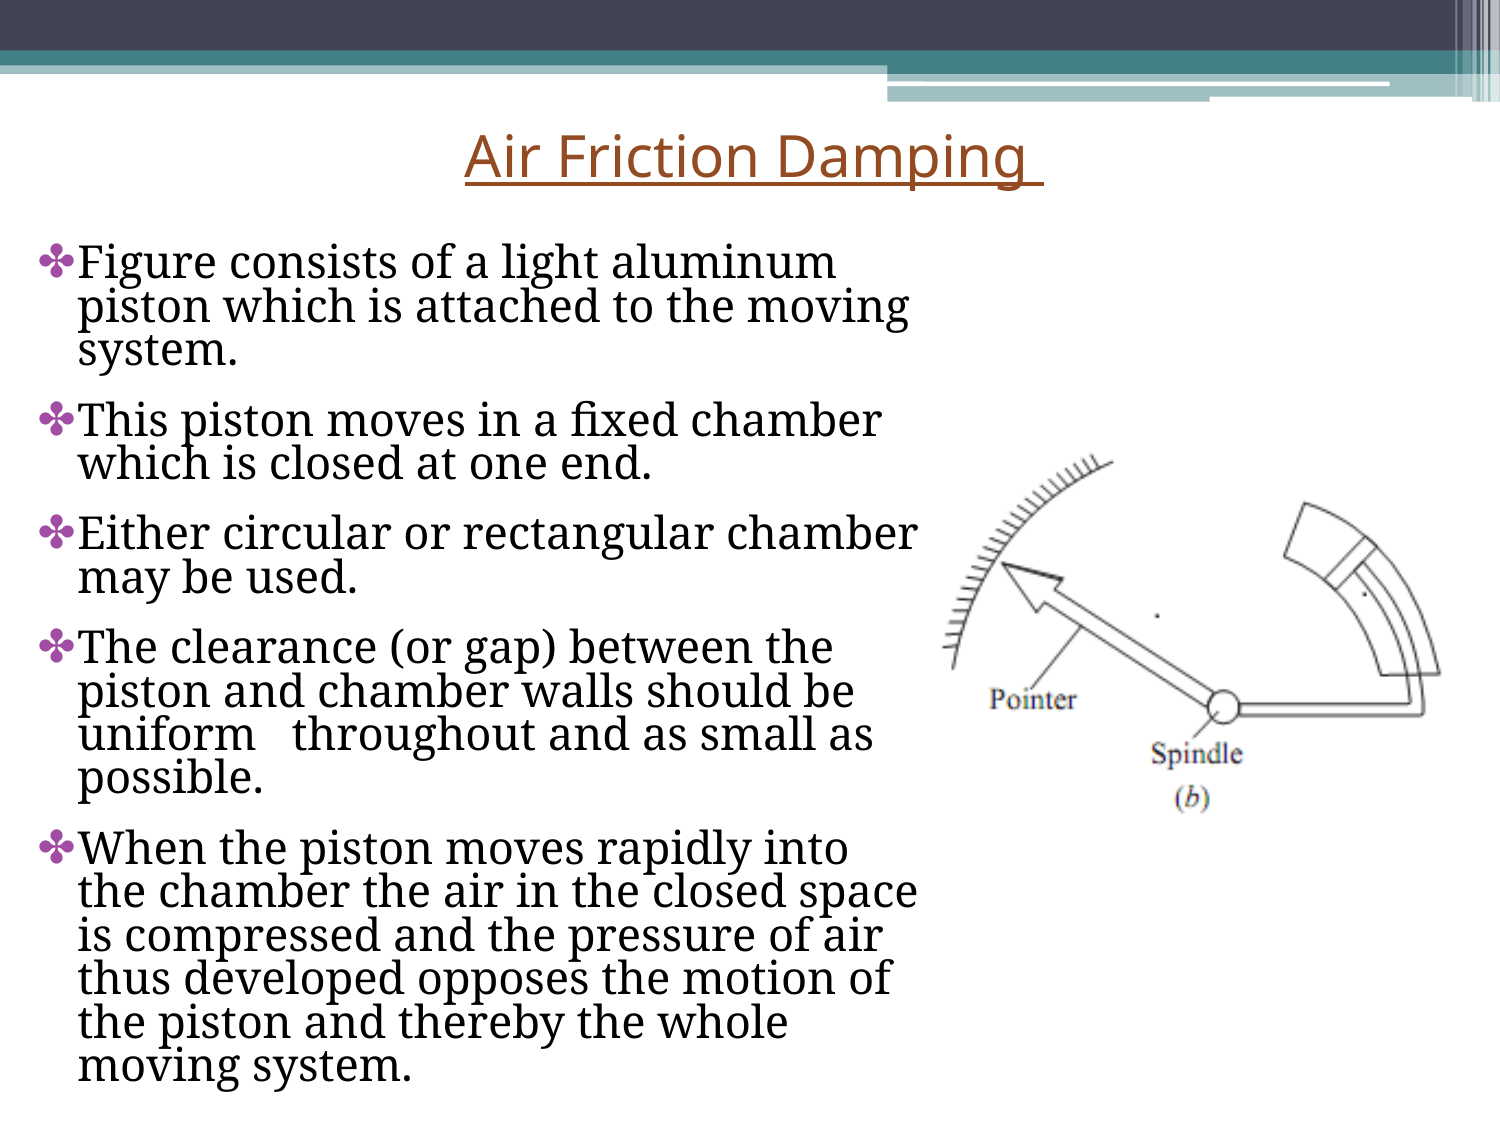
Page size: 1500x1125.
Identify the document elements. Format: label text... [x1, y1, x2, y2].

title Air Friction Damping [78, 65, 1430, 242]
picture [926, 436, 1462, 842]
list Figure consists of a light aluminum piston which is attached to the moving system. This piston moves in a fixed chamber which is closed at one end. Either circular or rectangular chamber may be used. The clearance (or gap) between the piston and chamber walls should be uniform throughout and as small as possible. When the piston moves rapidly into the chamber the air in the closed space is compressed and the pressure of air thus developed opposes the motion of the piston and thereby the whole moving system. [11, 236, 936, 1101]
